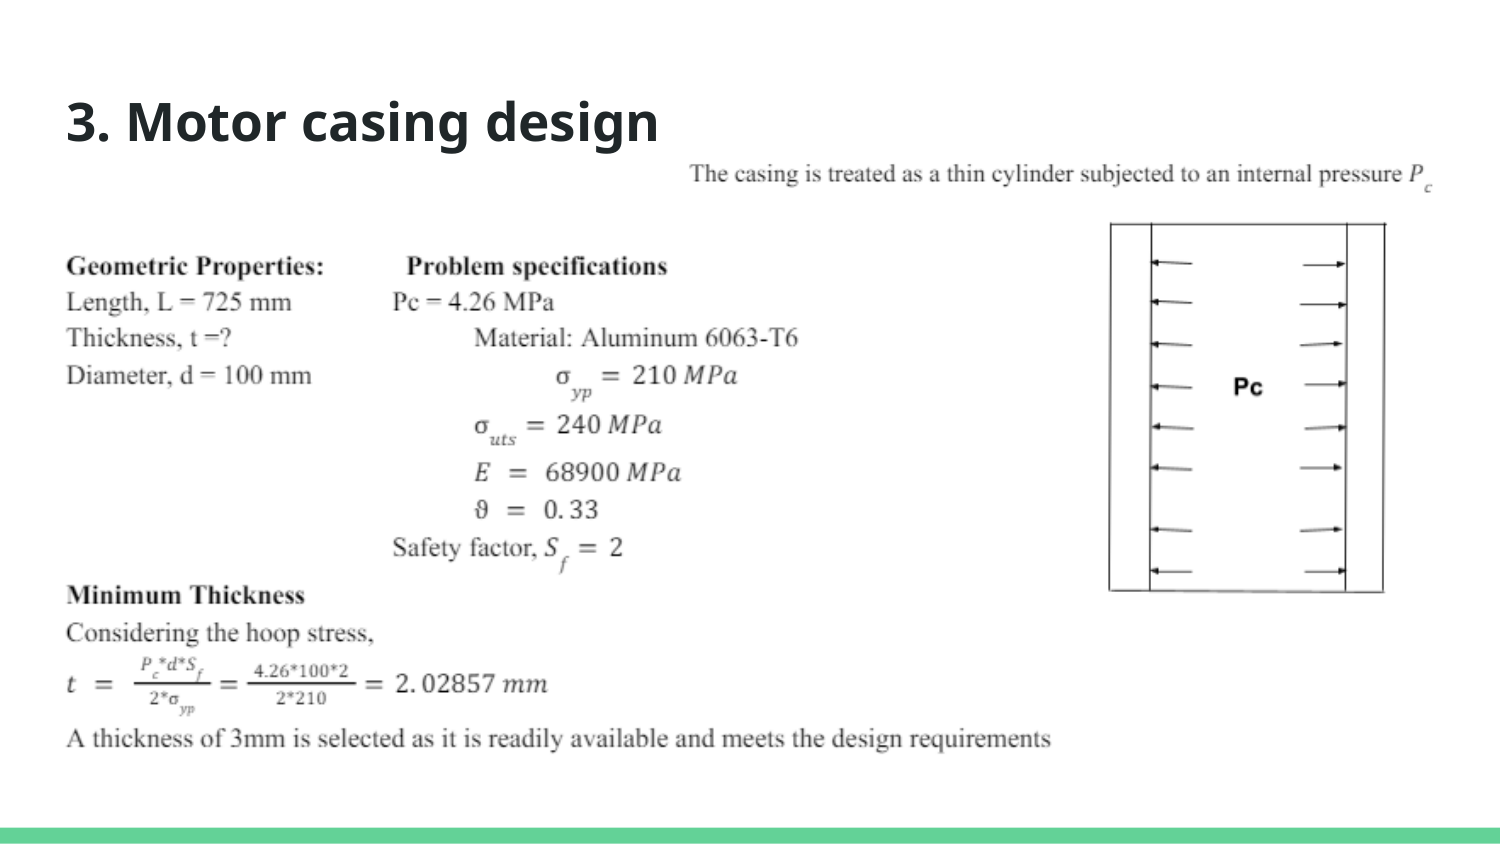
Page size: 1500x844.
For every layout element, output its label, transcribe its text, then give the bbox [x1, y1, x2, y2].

picture [50, 152, 1482, 778]
title 3. Motor casing design [51, 72, 1449, 167]
